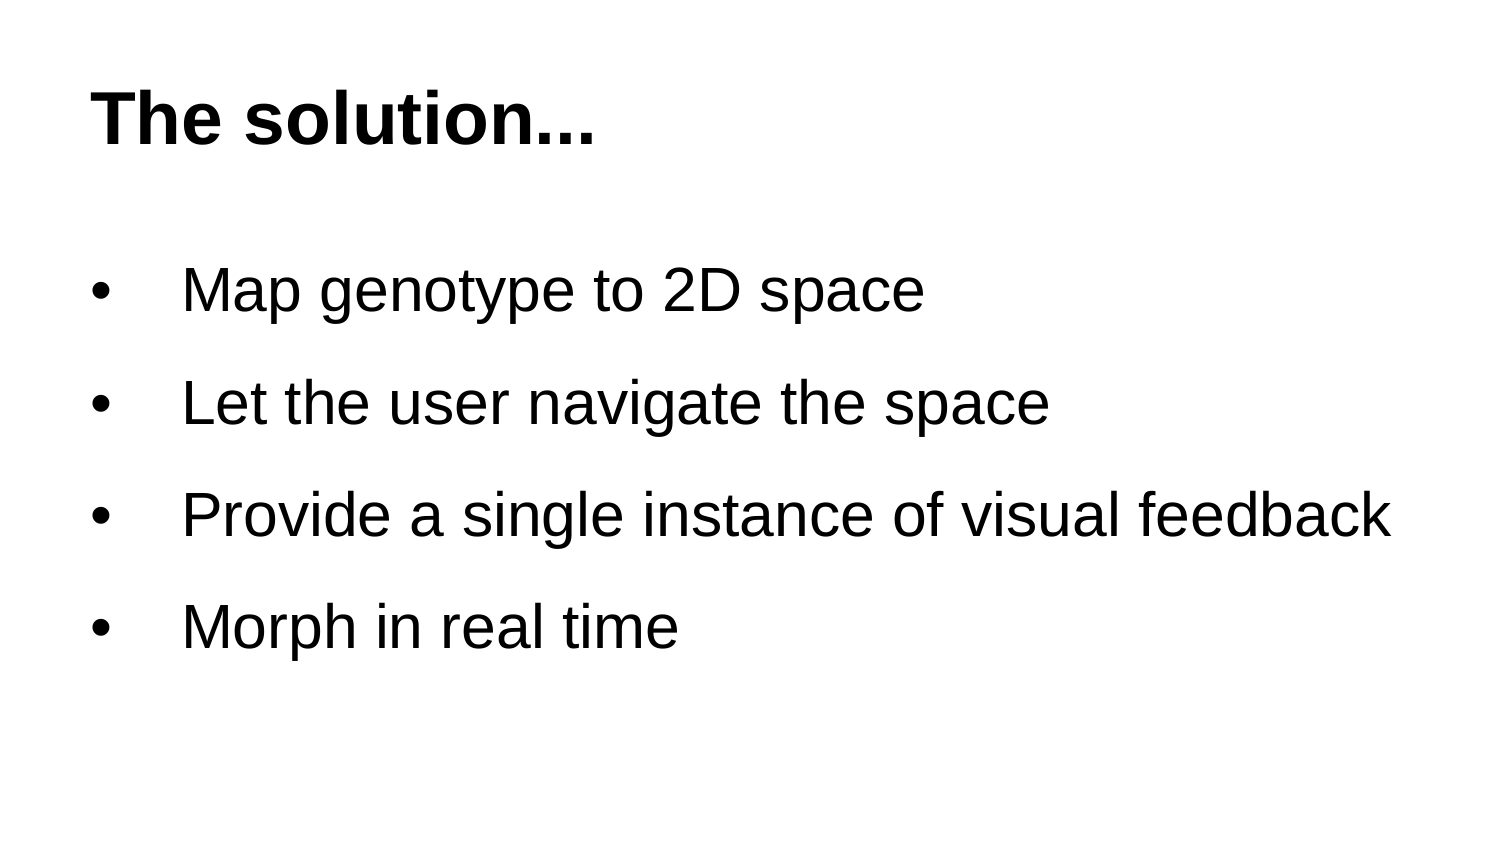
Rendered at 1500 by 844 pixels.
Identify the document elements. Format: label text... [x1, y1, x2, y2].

title The solution... [75, 33, 1425, 175]
list • Map genotype to 2D space • Let the user navigate the space • Provide a single instance of visual feedback • Morph in real time [75, 196, 1481, 808]
